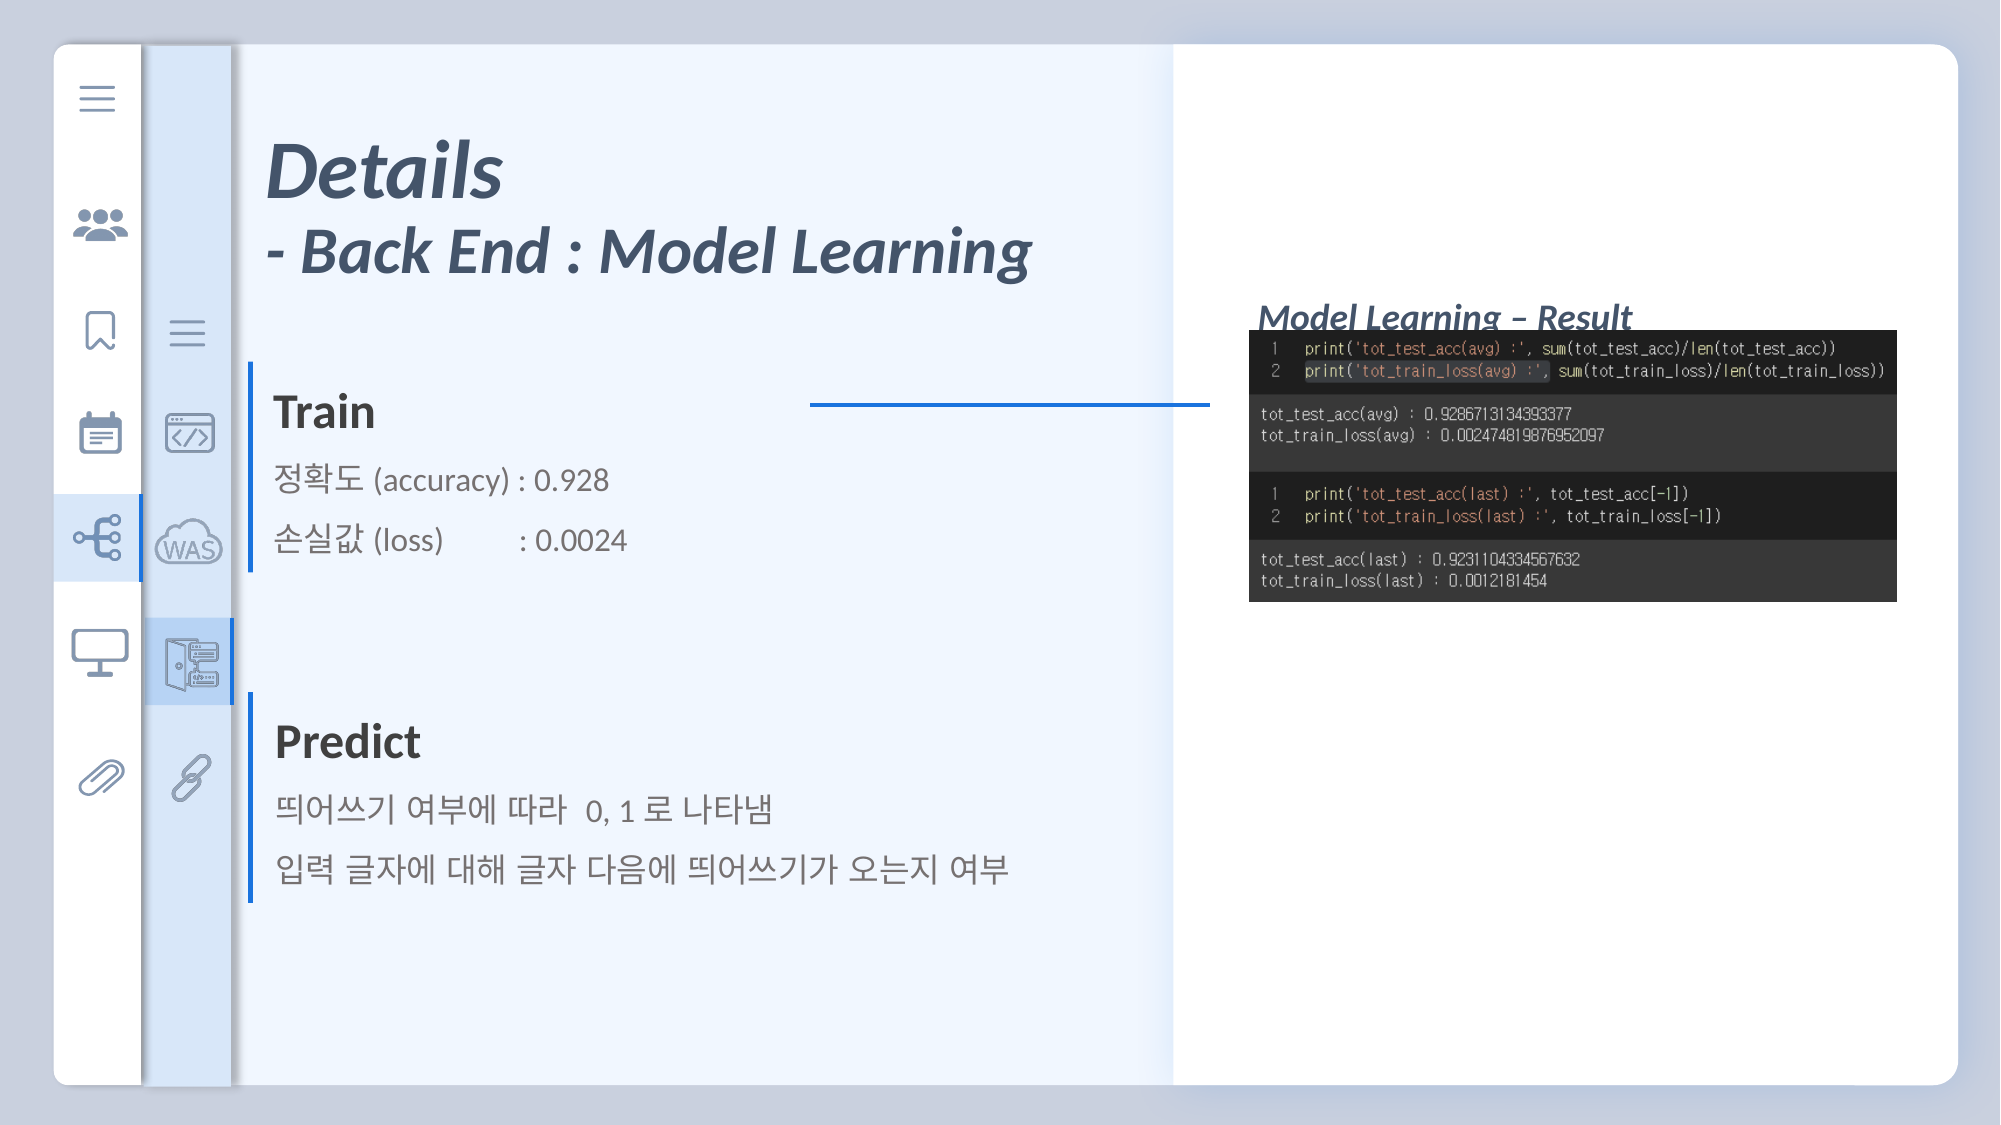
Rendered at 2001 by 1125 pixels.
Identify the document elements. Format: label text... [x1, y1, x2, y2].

picture [1249, 330, 1897, 602]
picture [163, 411, 217, 454]
text_box - Back End : Model Learning [250, 159, 1172, 295]
text_box [150, 45, 232, 618]
table_header [151, 618, 230, 705]
text_box Model Learning – Result [1242, 262, 1715, 346]
picture [167, 754, 216, 802]
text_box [250, 340, 1040, 585]
picture [164, 637, 220, 693]
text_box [53, 44, 141, 1086]
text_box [169, 320, 206, 347]
text_box [146, 705, 232, 1088]
text_box [1172, 43, 1960, 1087]
picture [150, 512, 226, 569]
text_box Details [250, 58, 1172, 159]
text_box [244, 43, 1172, 1087]
text_box [1165, 407, 1172, 1073]
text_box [250, 671, 1134, 915]
